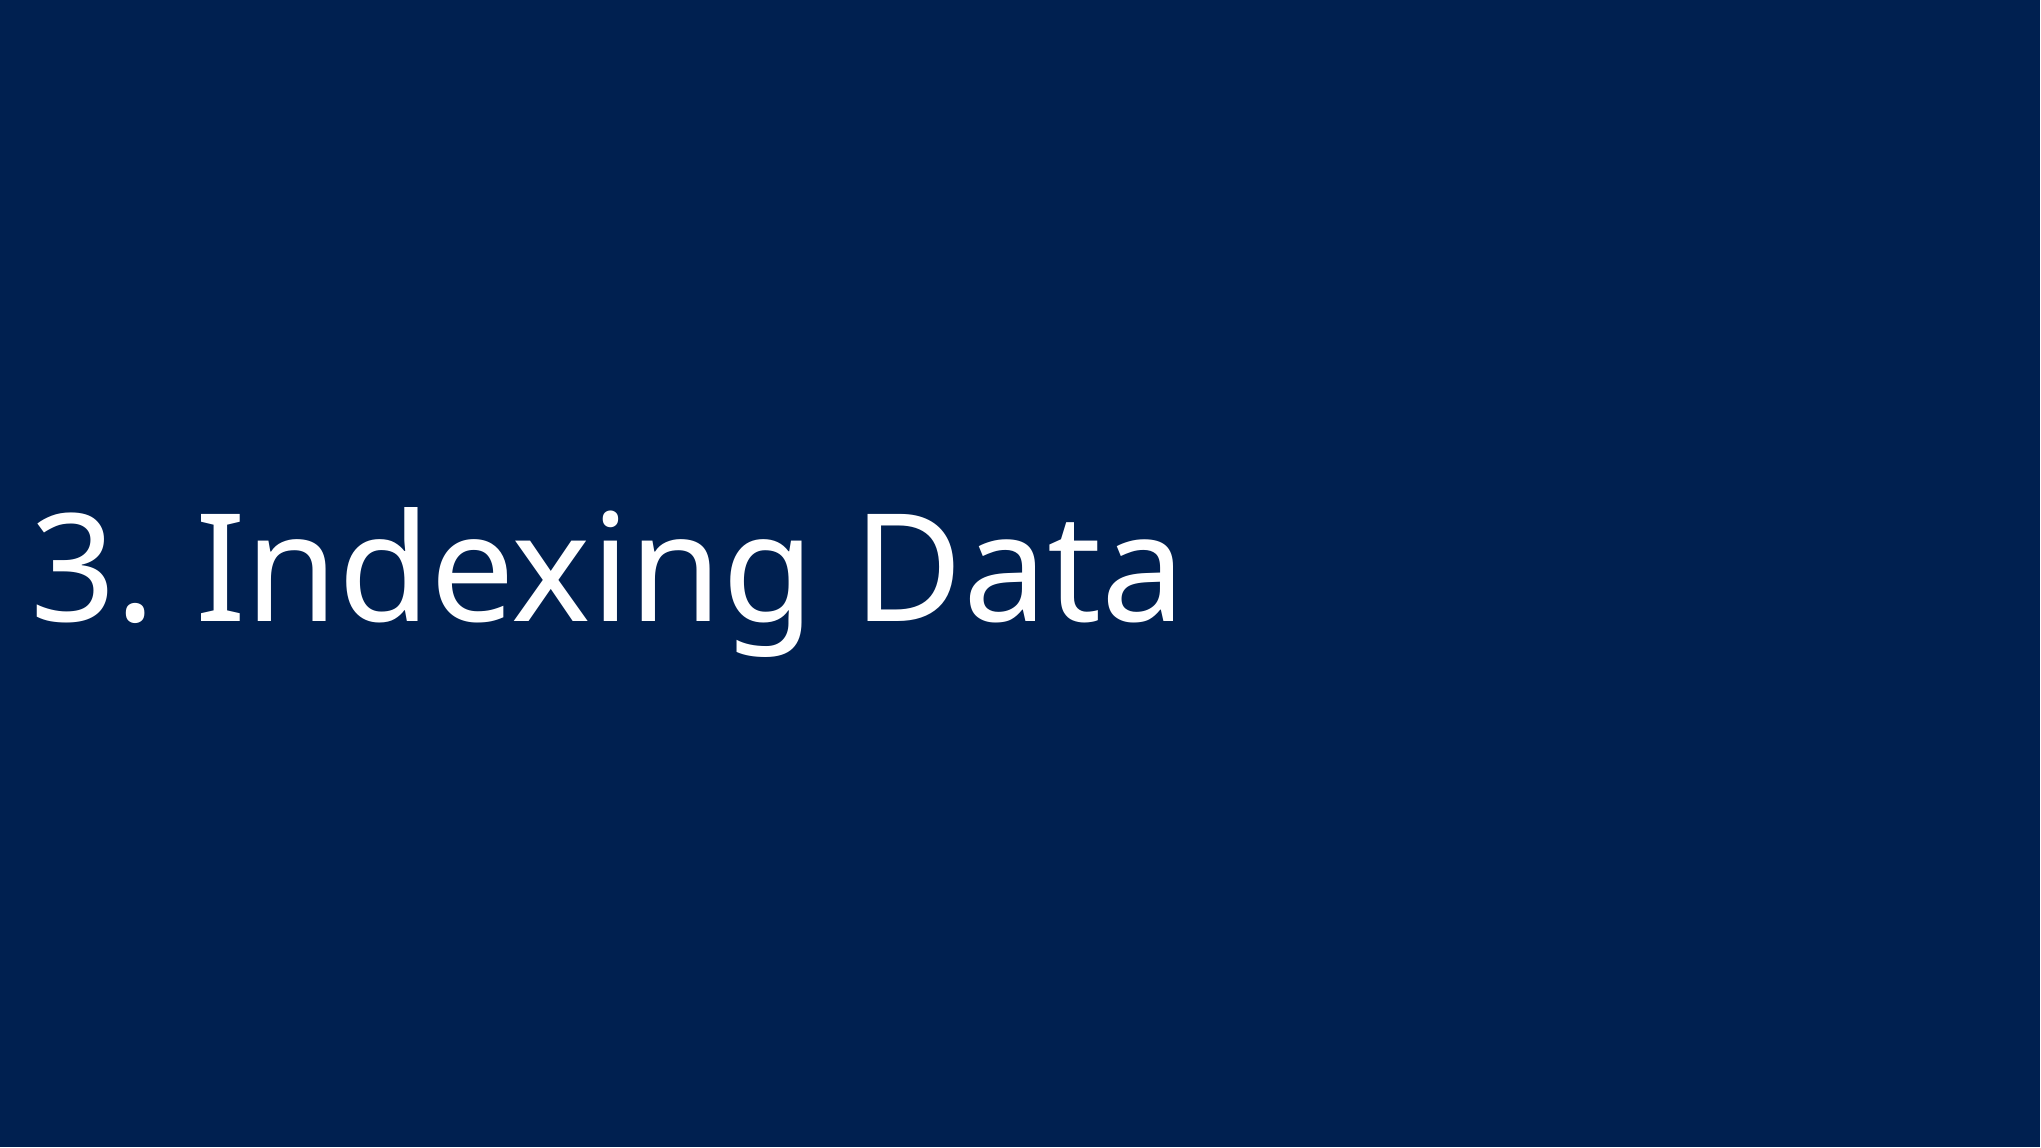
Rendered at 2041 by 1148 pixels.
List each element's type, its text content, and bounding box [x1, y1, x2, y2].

text_box 3. Indexing Data [0, 467, 2041, 678]
